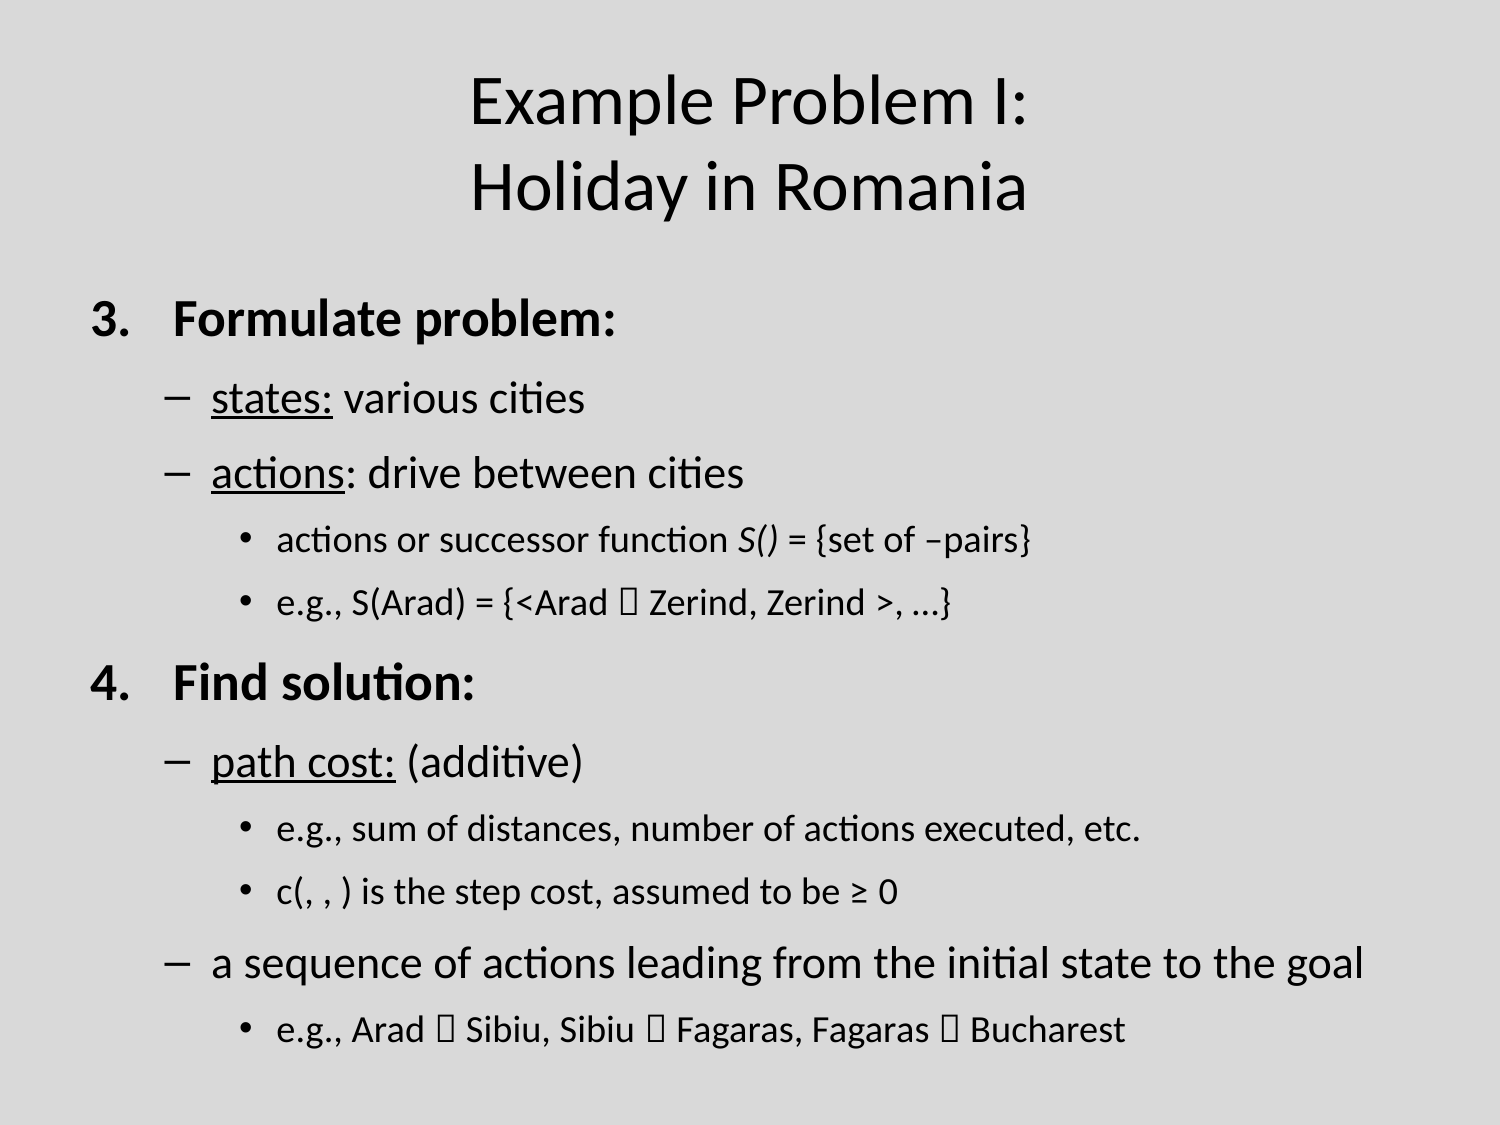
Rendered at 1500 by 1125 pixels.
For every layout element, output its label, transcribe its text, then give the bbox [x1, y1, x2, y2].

title Example Problem I: Holiday in Romania [75, 45, 1425, 233]
